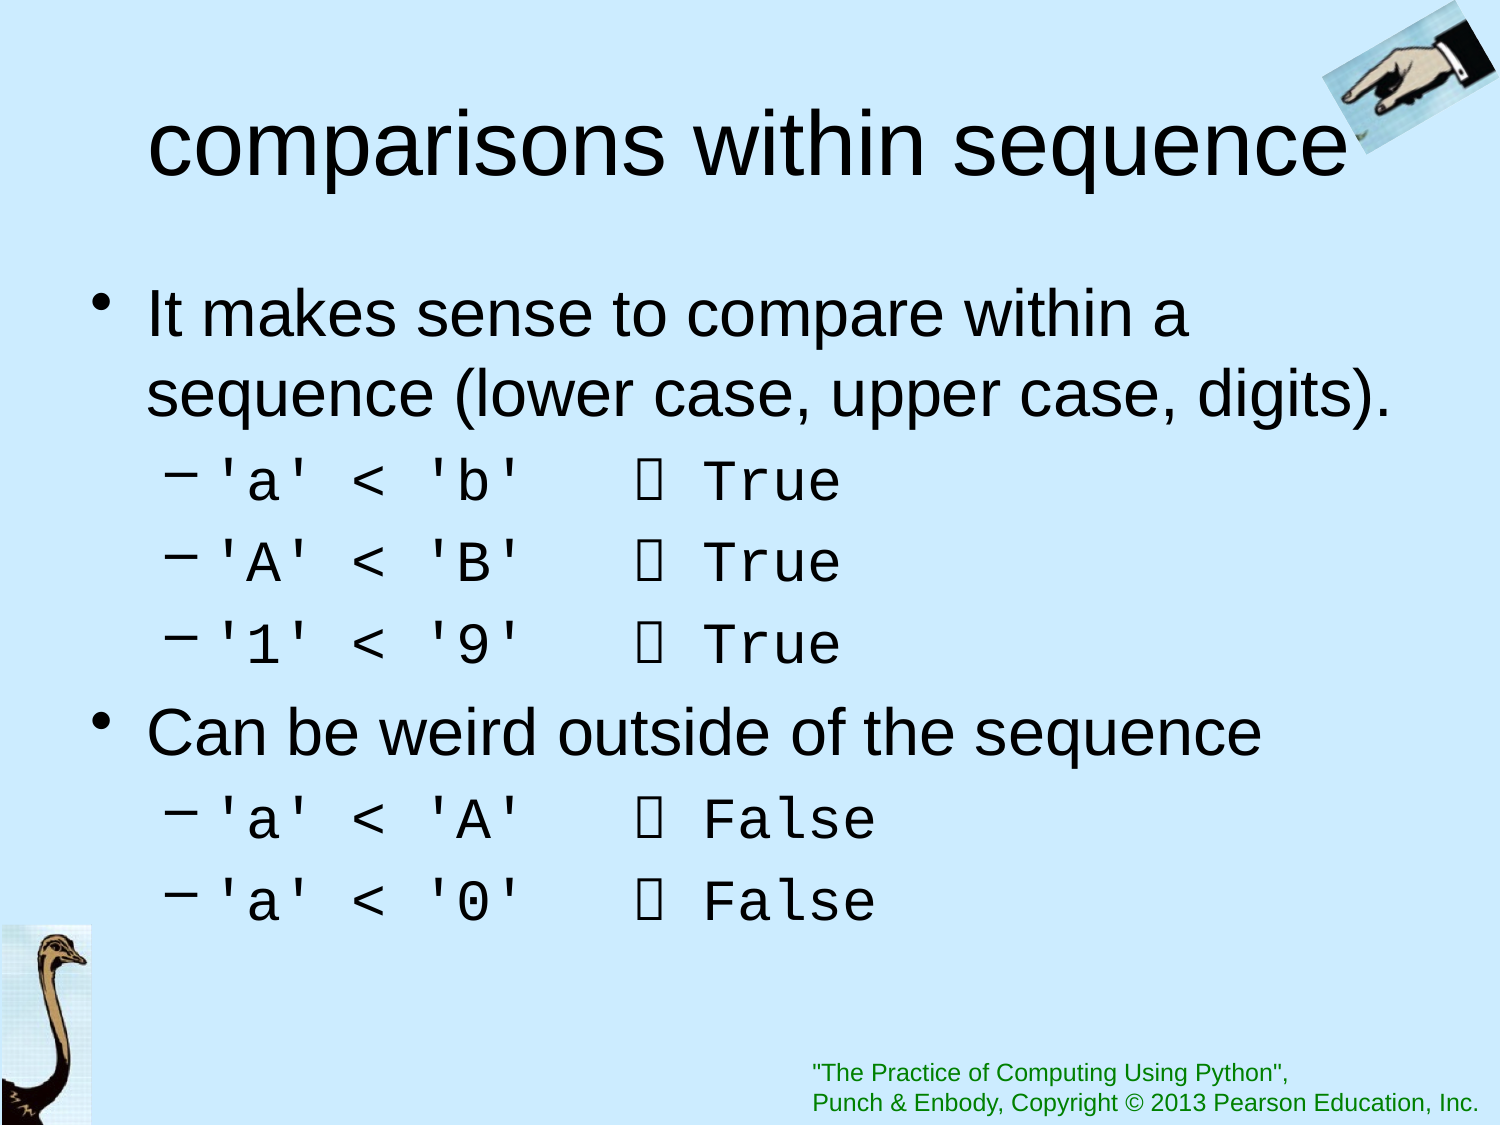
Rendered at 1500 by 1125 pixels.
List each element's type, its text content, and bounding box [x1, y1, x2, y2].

picture [2, 924, 92, 1125]
list It makes sense to compare within a sequence (lower case, upper case, digits). 'a' < 'b'  True 'A' < 'B'  True '1' < '9'  True Can be weird outside of the sequence 'a' < 'A'  False 'a' < '0'  False [75, 262, 1425, 1005]
title comparisons within sequence [75, 45, 1425, 233]
picture [1378, 0, 1499, 120]
